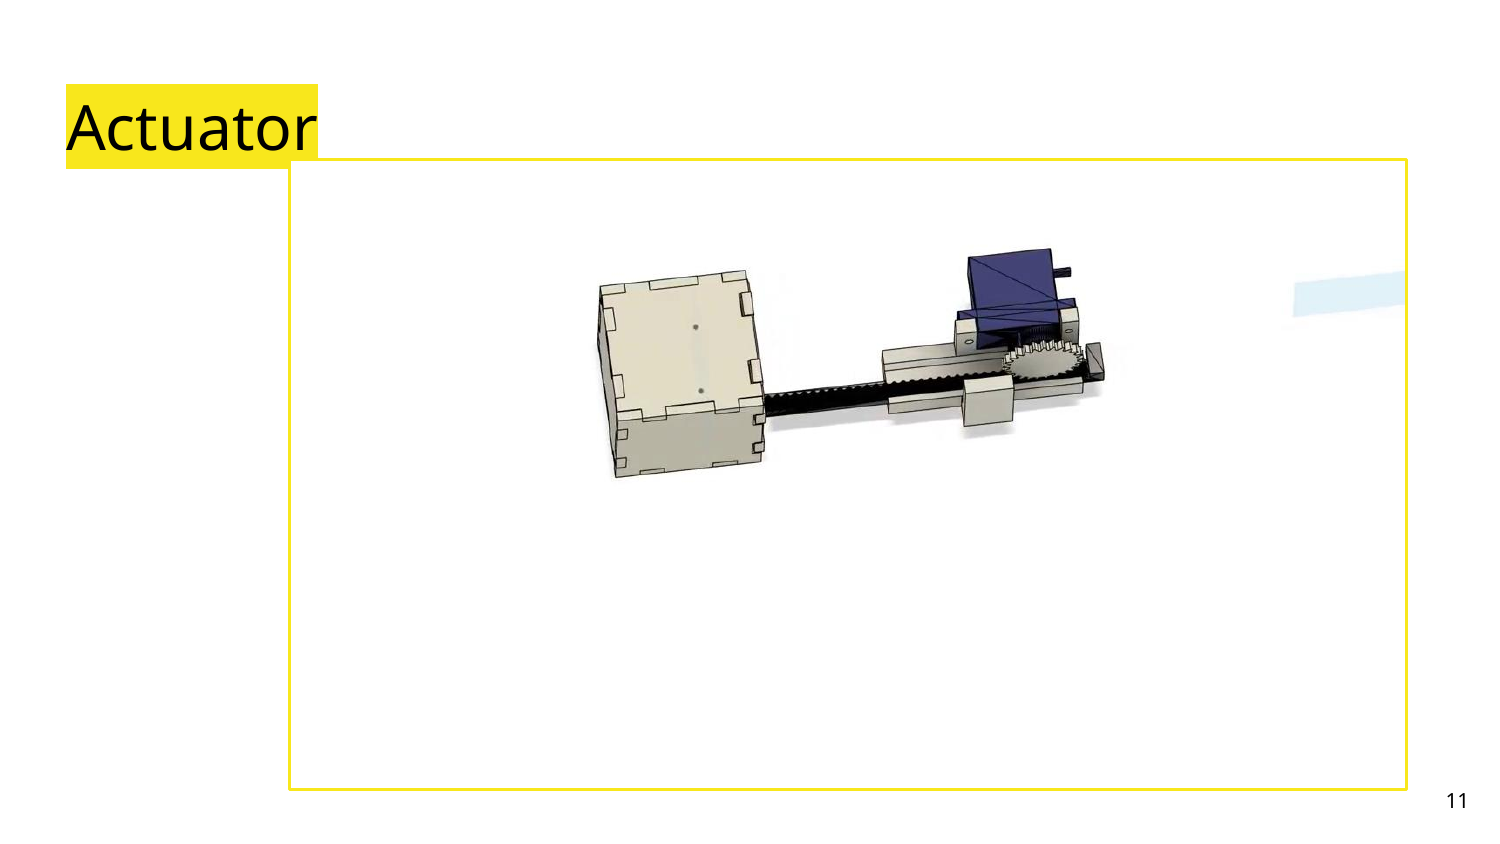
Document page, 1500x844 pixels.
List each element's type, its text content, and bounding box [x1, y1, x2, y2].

picture [290, 161, 1406, 789]
title Actuator [51, 72, 1449, 167]
slide_number ‹#› [1394, 769, 1484, 834]
